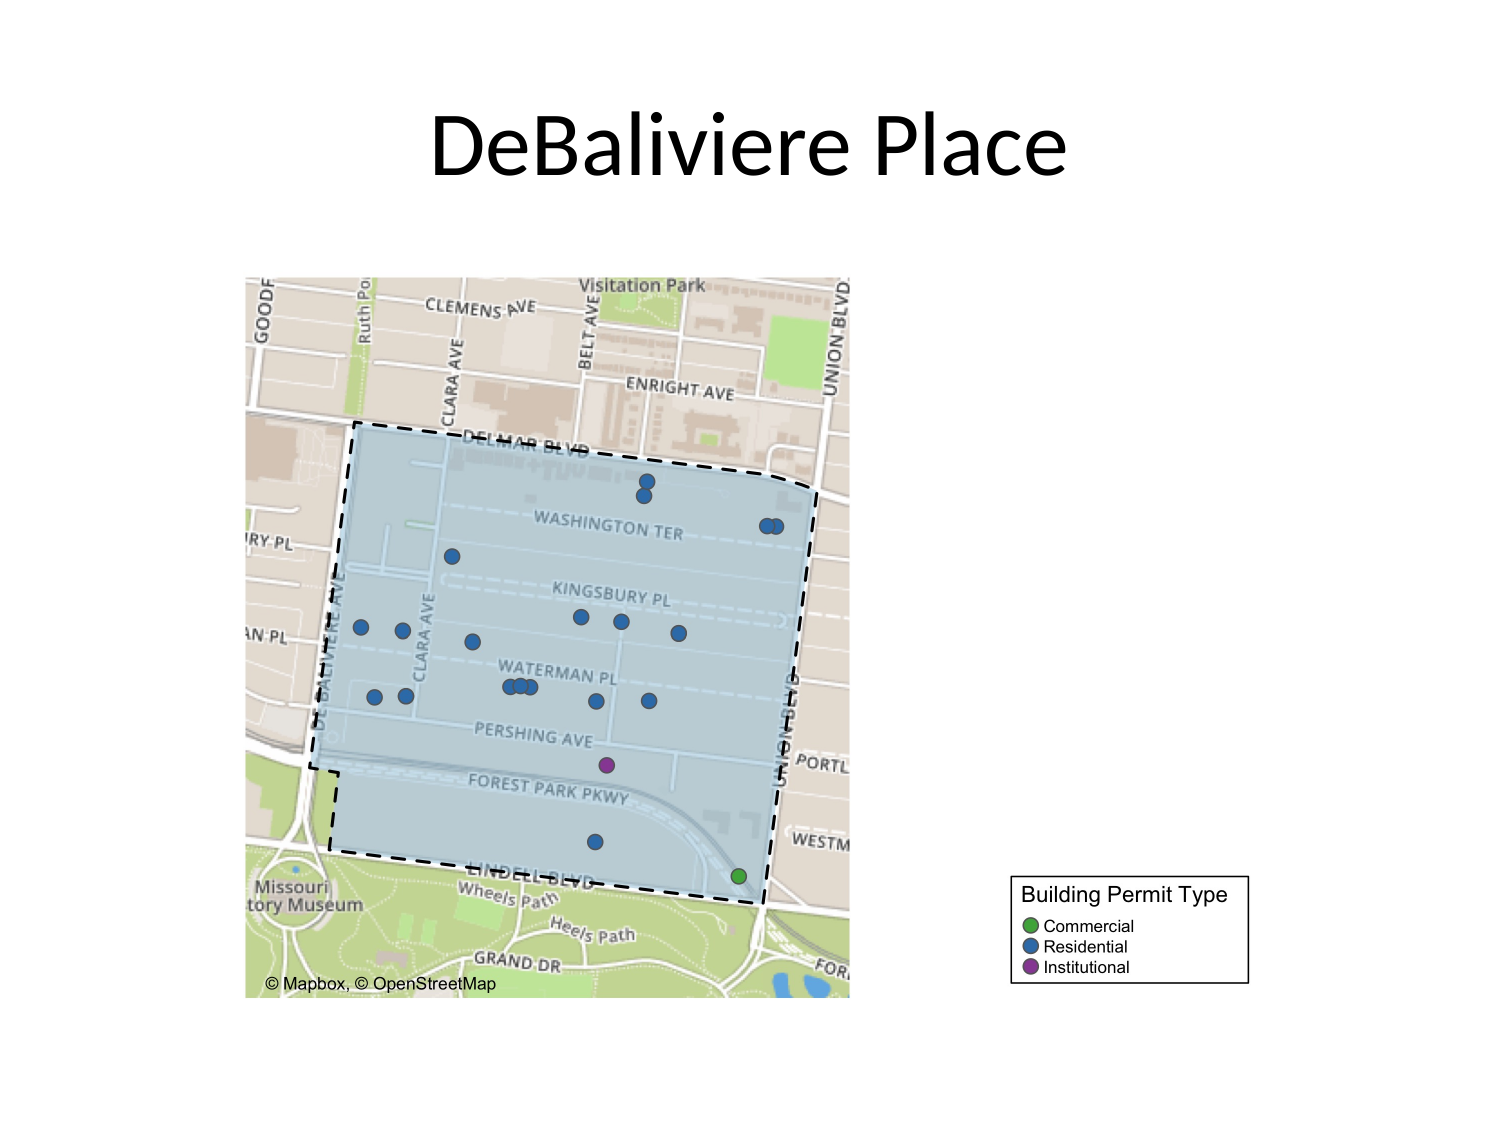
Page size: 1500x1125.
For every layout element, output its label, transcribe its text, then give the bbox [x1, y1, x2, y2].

title DeBaliviere Place [75, 45, 1425, 233]
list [74, 262, 1426, 1013]
